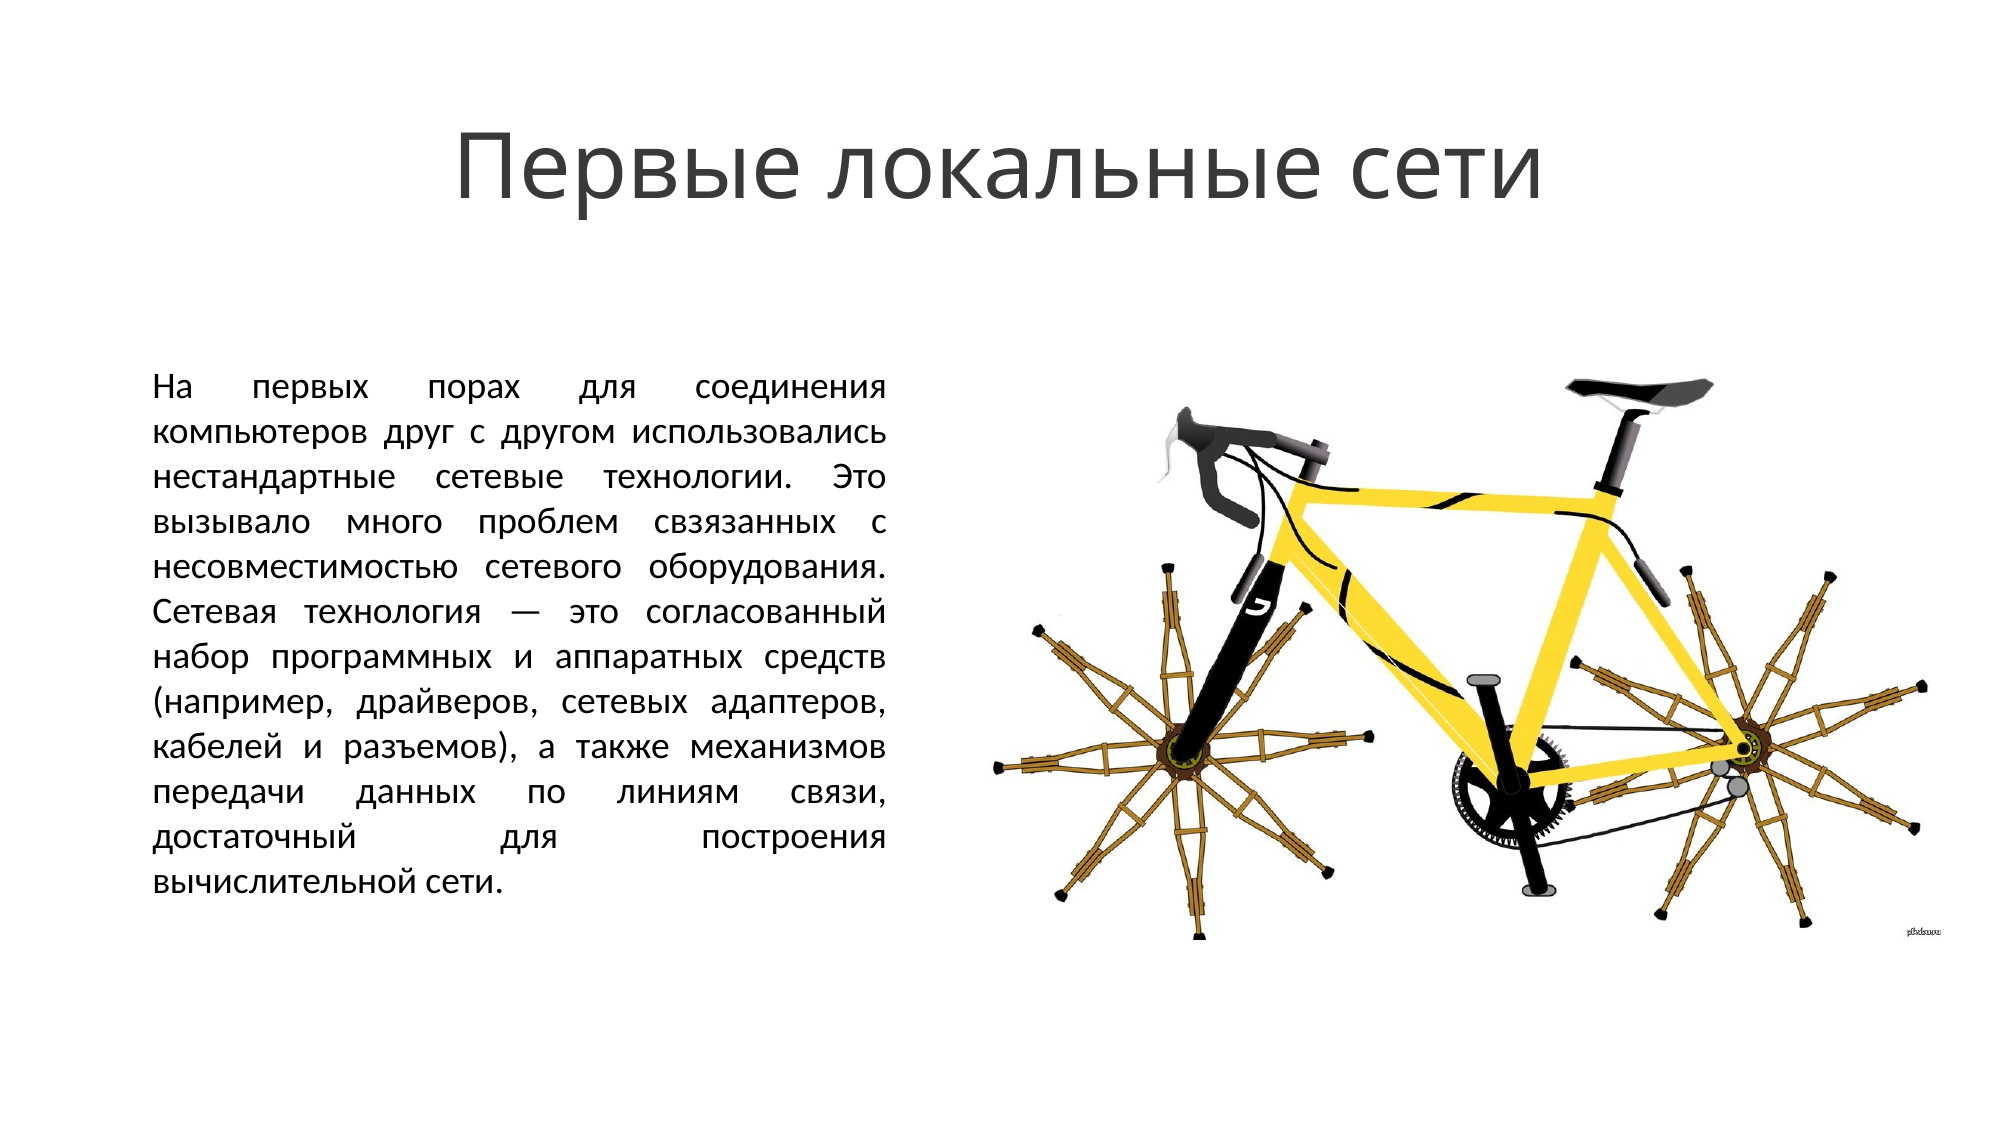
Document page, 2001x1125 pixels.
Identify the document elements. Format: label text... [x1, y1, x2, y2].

picture [978, 372, 1944, 940]
title Первые локальные сети [137, 59, 1863, 278]
text_box На первых порах для соединения компьютеров друг с другом использовались нестандартные сетевые технологии. Это вызывало много проблем свзязанных с несовместимостью сетевого оборудования. Сетевая технология — это согласованный набор программных и аппаратных средств (например, драйверов, сетевых адаптеров, кабелей и разъемов), а также механизмов передачи данных по линиям связи, достаточный для построения вычислительной сети. [137, 353, 903, 954]
